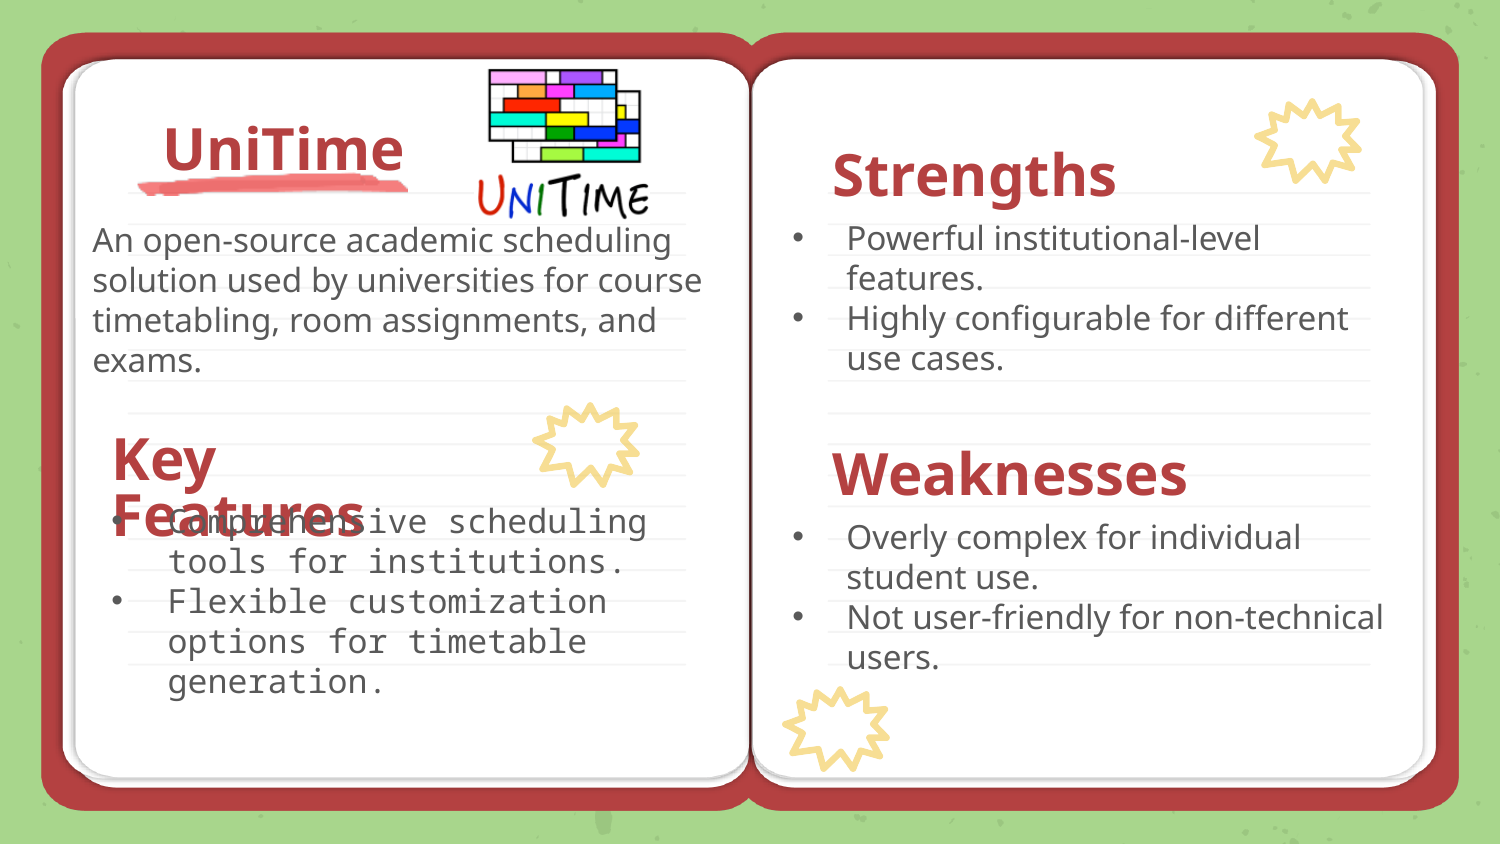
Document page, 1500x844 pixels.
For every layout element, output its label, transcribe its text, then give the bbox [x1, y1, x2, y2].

picture [41, 32, 1459, 811]
text_box Powerful institutional-level features. Highly configurable for different use cases. [756, 202, 1374, 391]
title UniTime [147, 110, 469, 205]
text_box Strengths [817, 136, 1213, 202]
text_box Key Features [96, 420, 491, 492]
text_box Weaknesses [817, 435, 1213, 501]
text_box Overly complex for individual student use. Not user-friendly for non-technical users. [756, 501, 1404, 690]
text_box Comprehensive scheduling tools for institutions. Flexible customization options for timetable generation. [96, 492, 718, 708]
list An open-source academic scheduling solution used by universities for course timetabling, room assignments, and exams. [56, 204, 756, 389]
